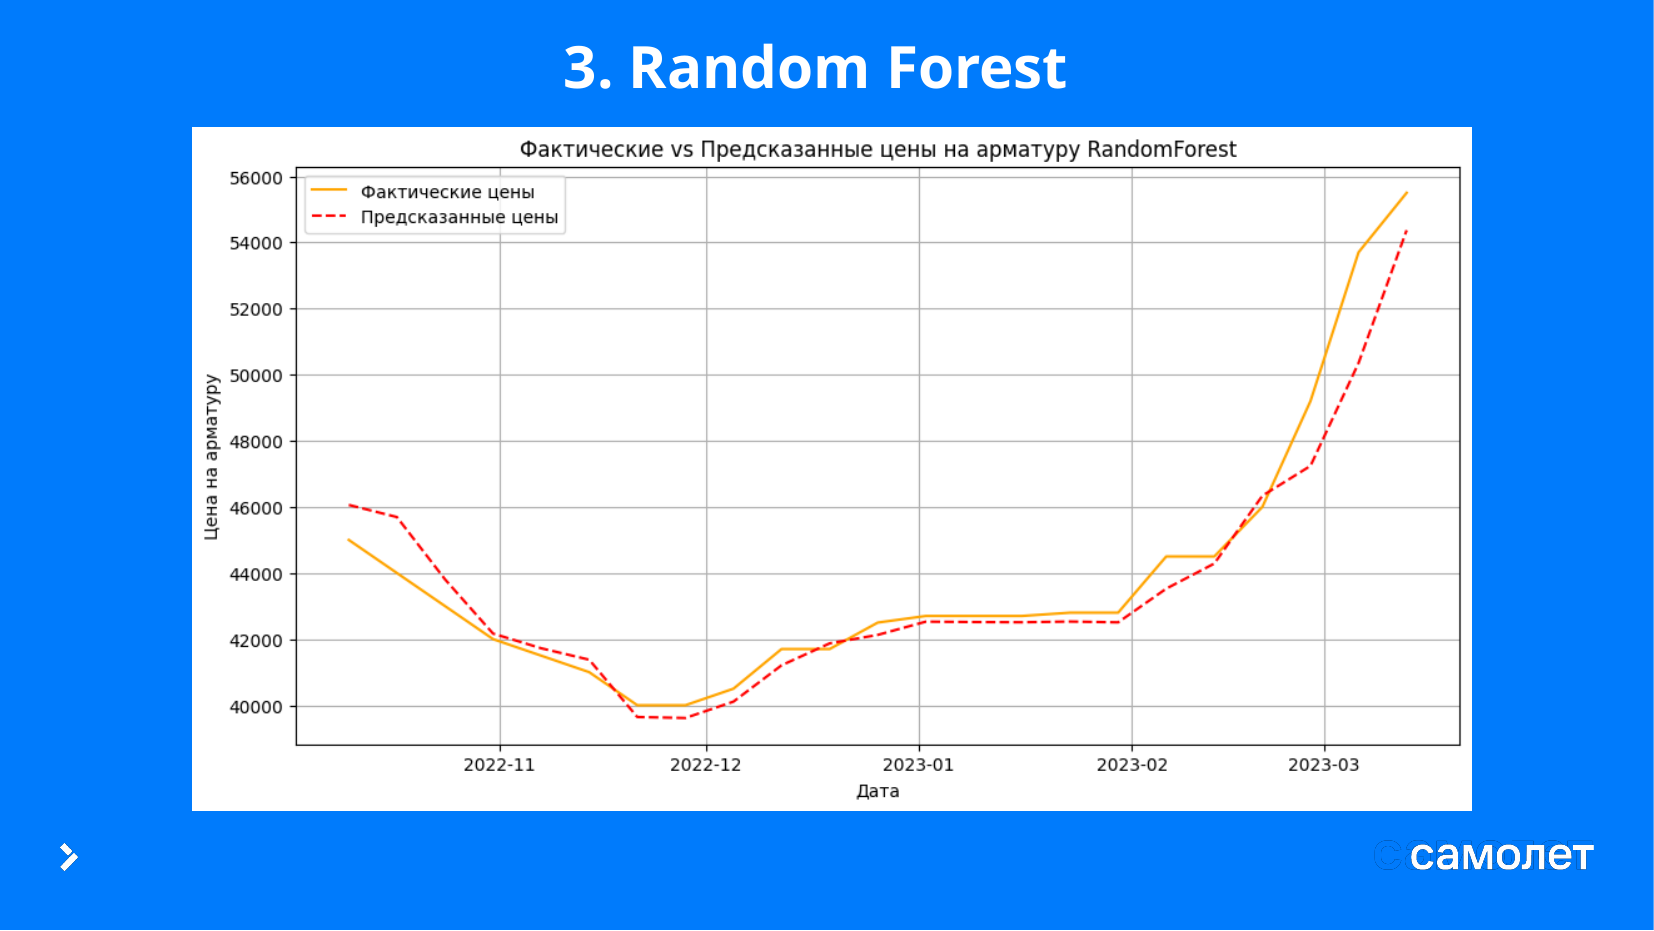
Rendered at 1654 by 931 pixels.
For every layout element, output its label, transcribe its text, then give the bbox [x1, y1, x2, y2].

picture [1374, 840, 1594, 870]
picture [60, 843, 78, 871]
picture [192, 126, 1472, 812]
title 3. Random Forest [376, 29, 1256, 119]
